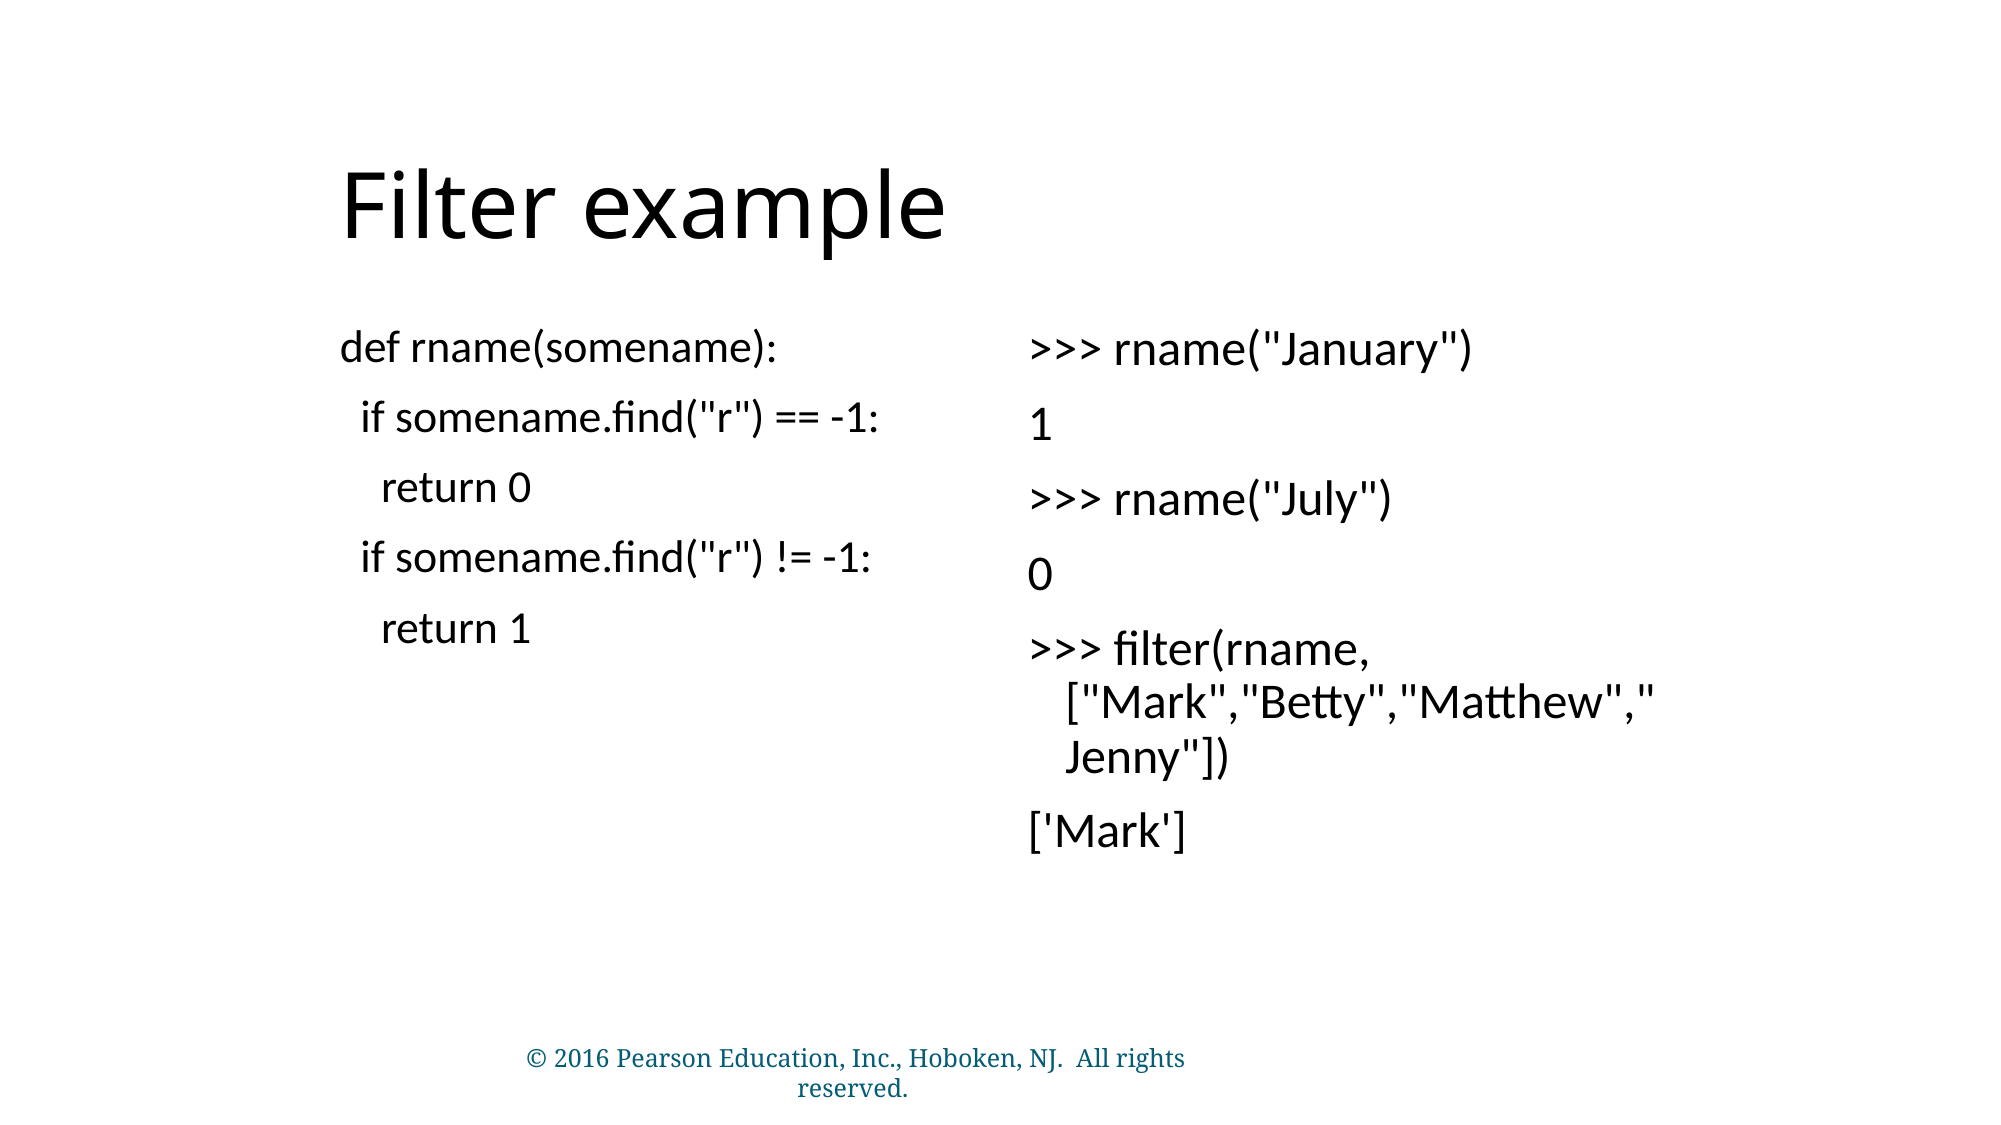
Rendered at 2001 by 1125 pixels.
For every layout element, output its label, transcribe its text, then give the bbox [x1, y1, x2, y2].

footer © 2016 Pearson Education, Inc., Hoboken, NJ. All rights reserved. [474, 1042, 1238, 1103]
list def rname(somename): if somename.find("r") == -1: return 0 if somename.find("r") != -1: return 1 [324, 315, 988, 1043]
title Filter example [324, 115, 1675, 304]
list >>> rname("January") 1 >>> rname("July") 0 >>> filter(rname, ["Mark","Betty","Matthew","Jenny"]) ['Mark'] [1012, 315, 1675, 1043]
